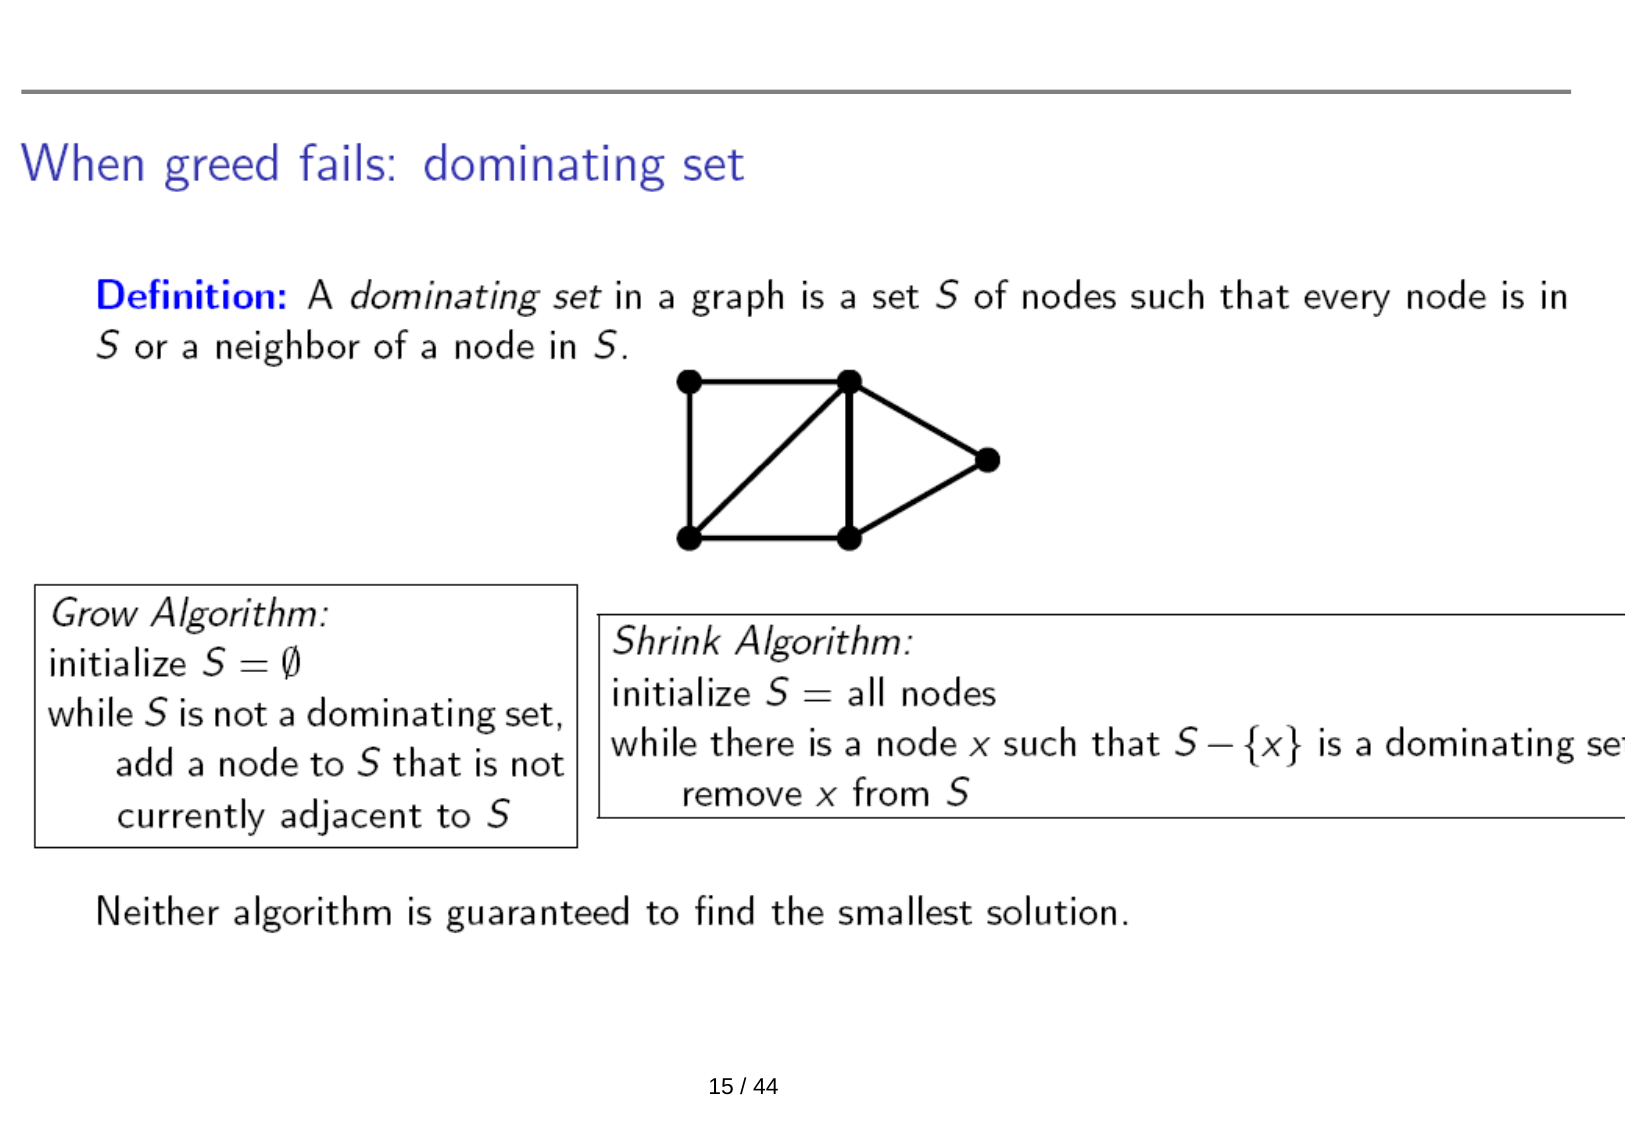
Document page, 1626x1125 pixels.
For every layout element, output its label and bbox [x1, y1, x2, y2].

picture [0, 120, 1625, 1005]
